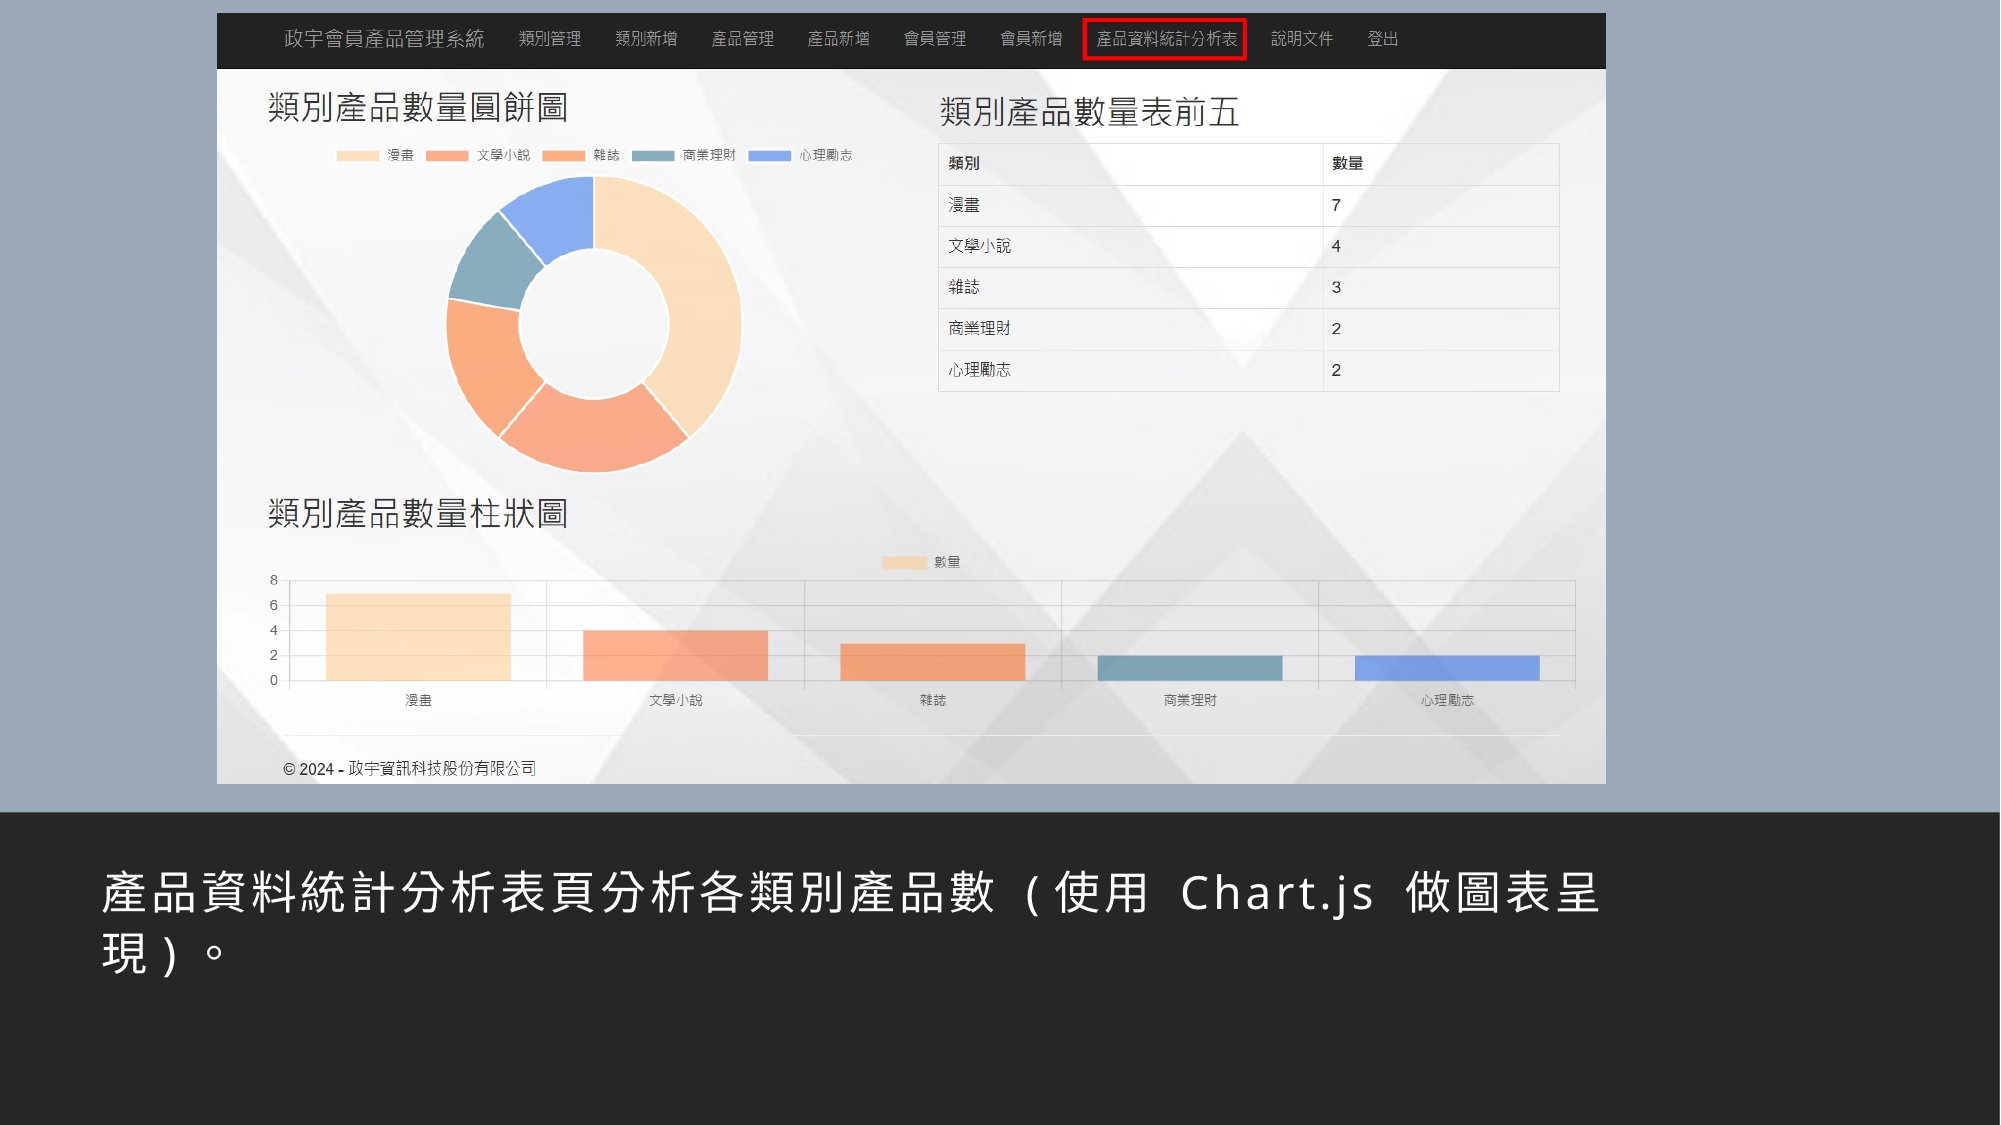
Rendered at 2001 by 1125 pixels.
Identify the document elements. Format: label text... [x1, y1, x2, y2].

subtitle 產品資料統計分析表頁分析各類別產品數 (使用 Chart.js 做圖表呈現)。 [86, 851, 1737, 1039]
text_box [0, 811, 2000, 1125]
text_box [0, 0, 2000, 811]
picture [217, 13, 1606, 784]
